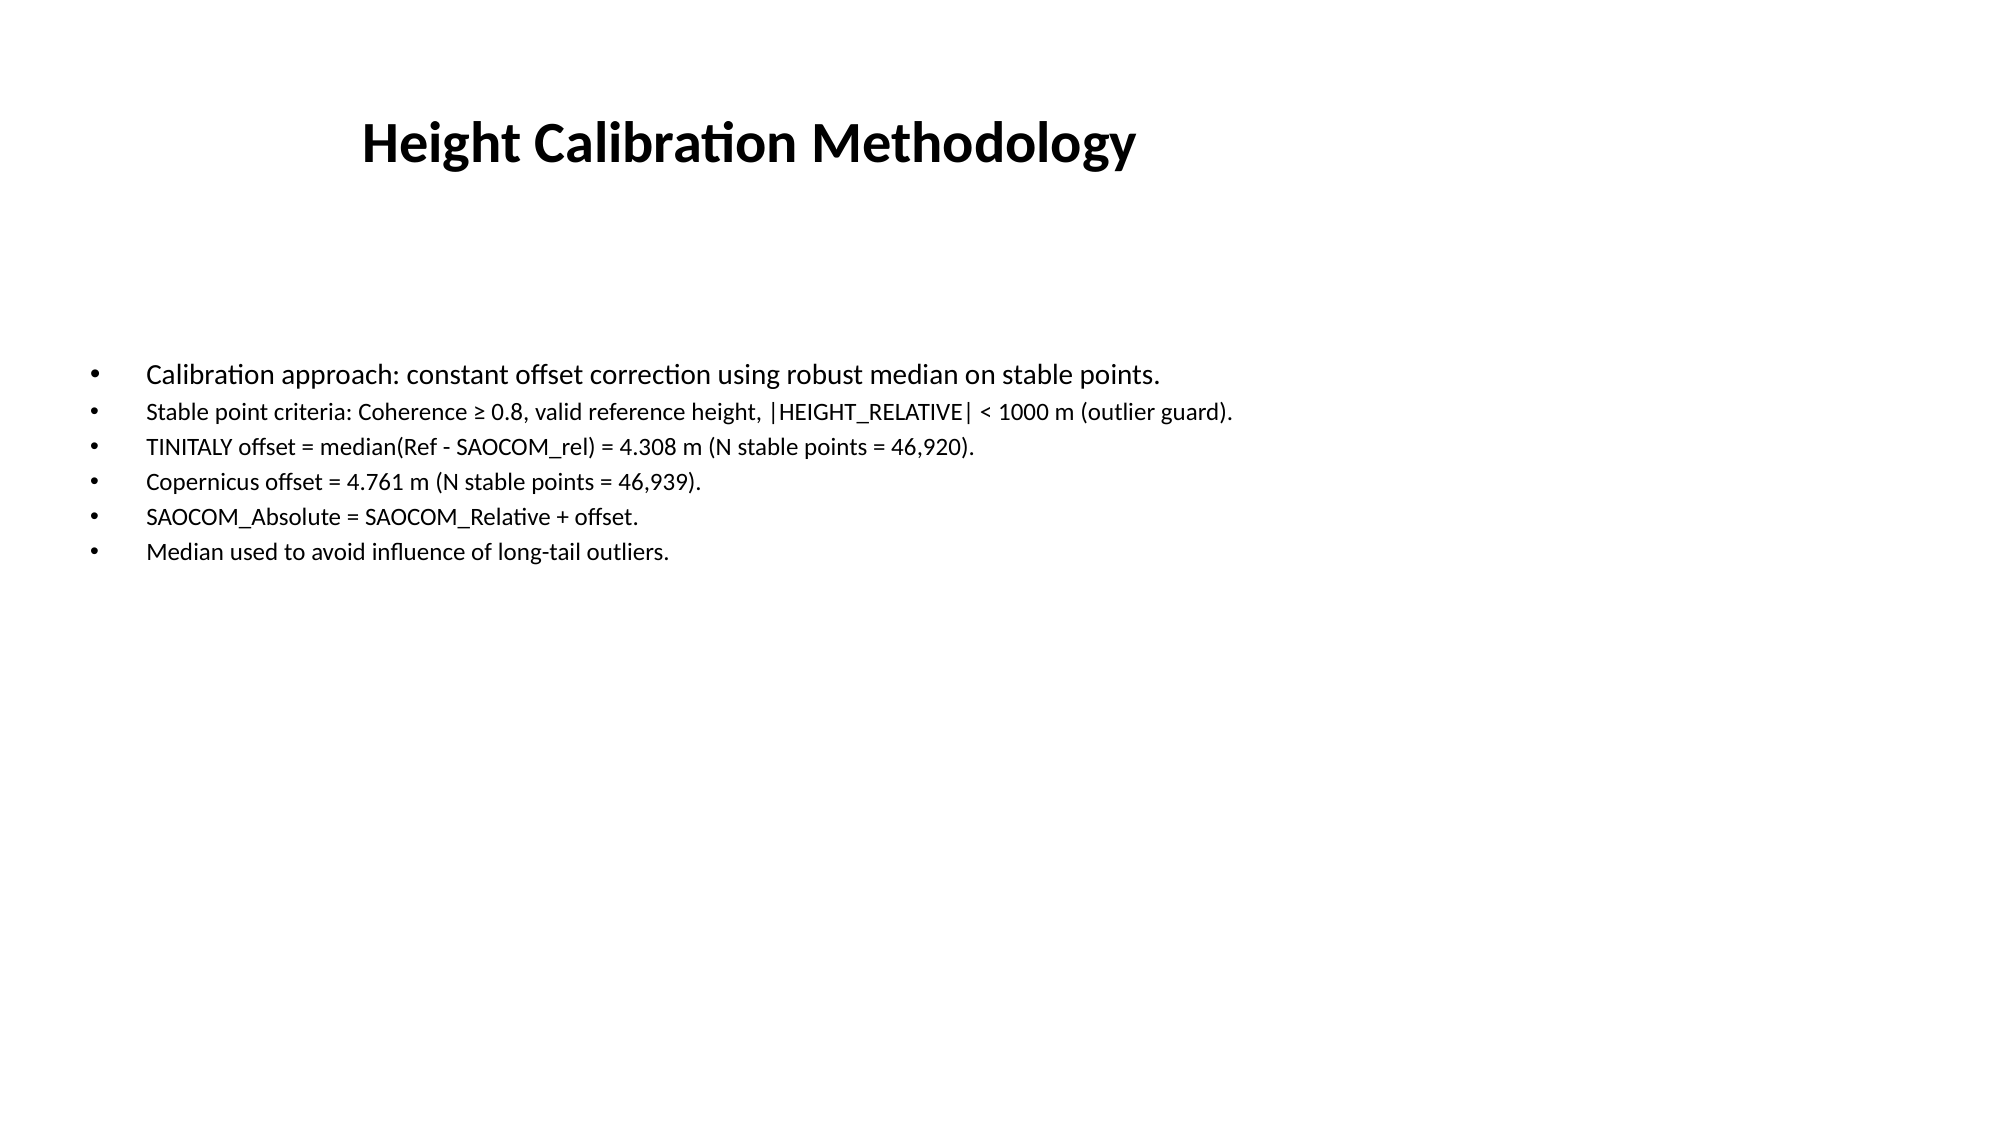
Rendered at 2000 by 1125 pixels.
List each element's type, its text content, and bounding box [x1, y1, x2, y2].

title Height Calibration Methodology [75, 45, 1425, 233]
list Calibration approach: constant offset correction using robust median on stable points. Stable point criteria: Coherence ≥ 0.8, valid reference height, |HEIGHT_RELATIVE| < 1000 m (outlier guard). TINITALY offset = median(Ref - SAOCOM_rel) = 4.308 m (N stable points = 46,920). Copernicus offset = 4.761 m (N stable points = 46,939). SAOCOM_Absolute = SAOCOM_Relative + offset. Median used to avoid influence of long-tail outliers. [75, 262, 1425, 1005]
